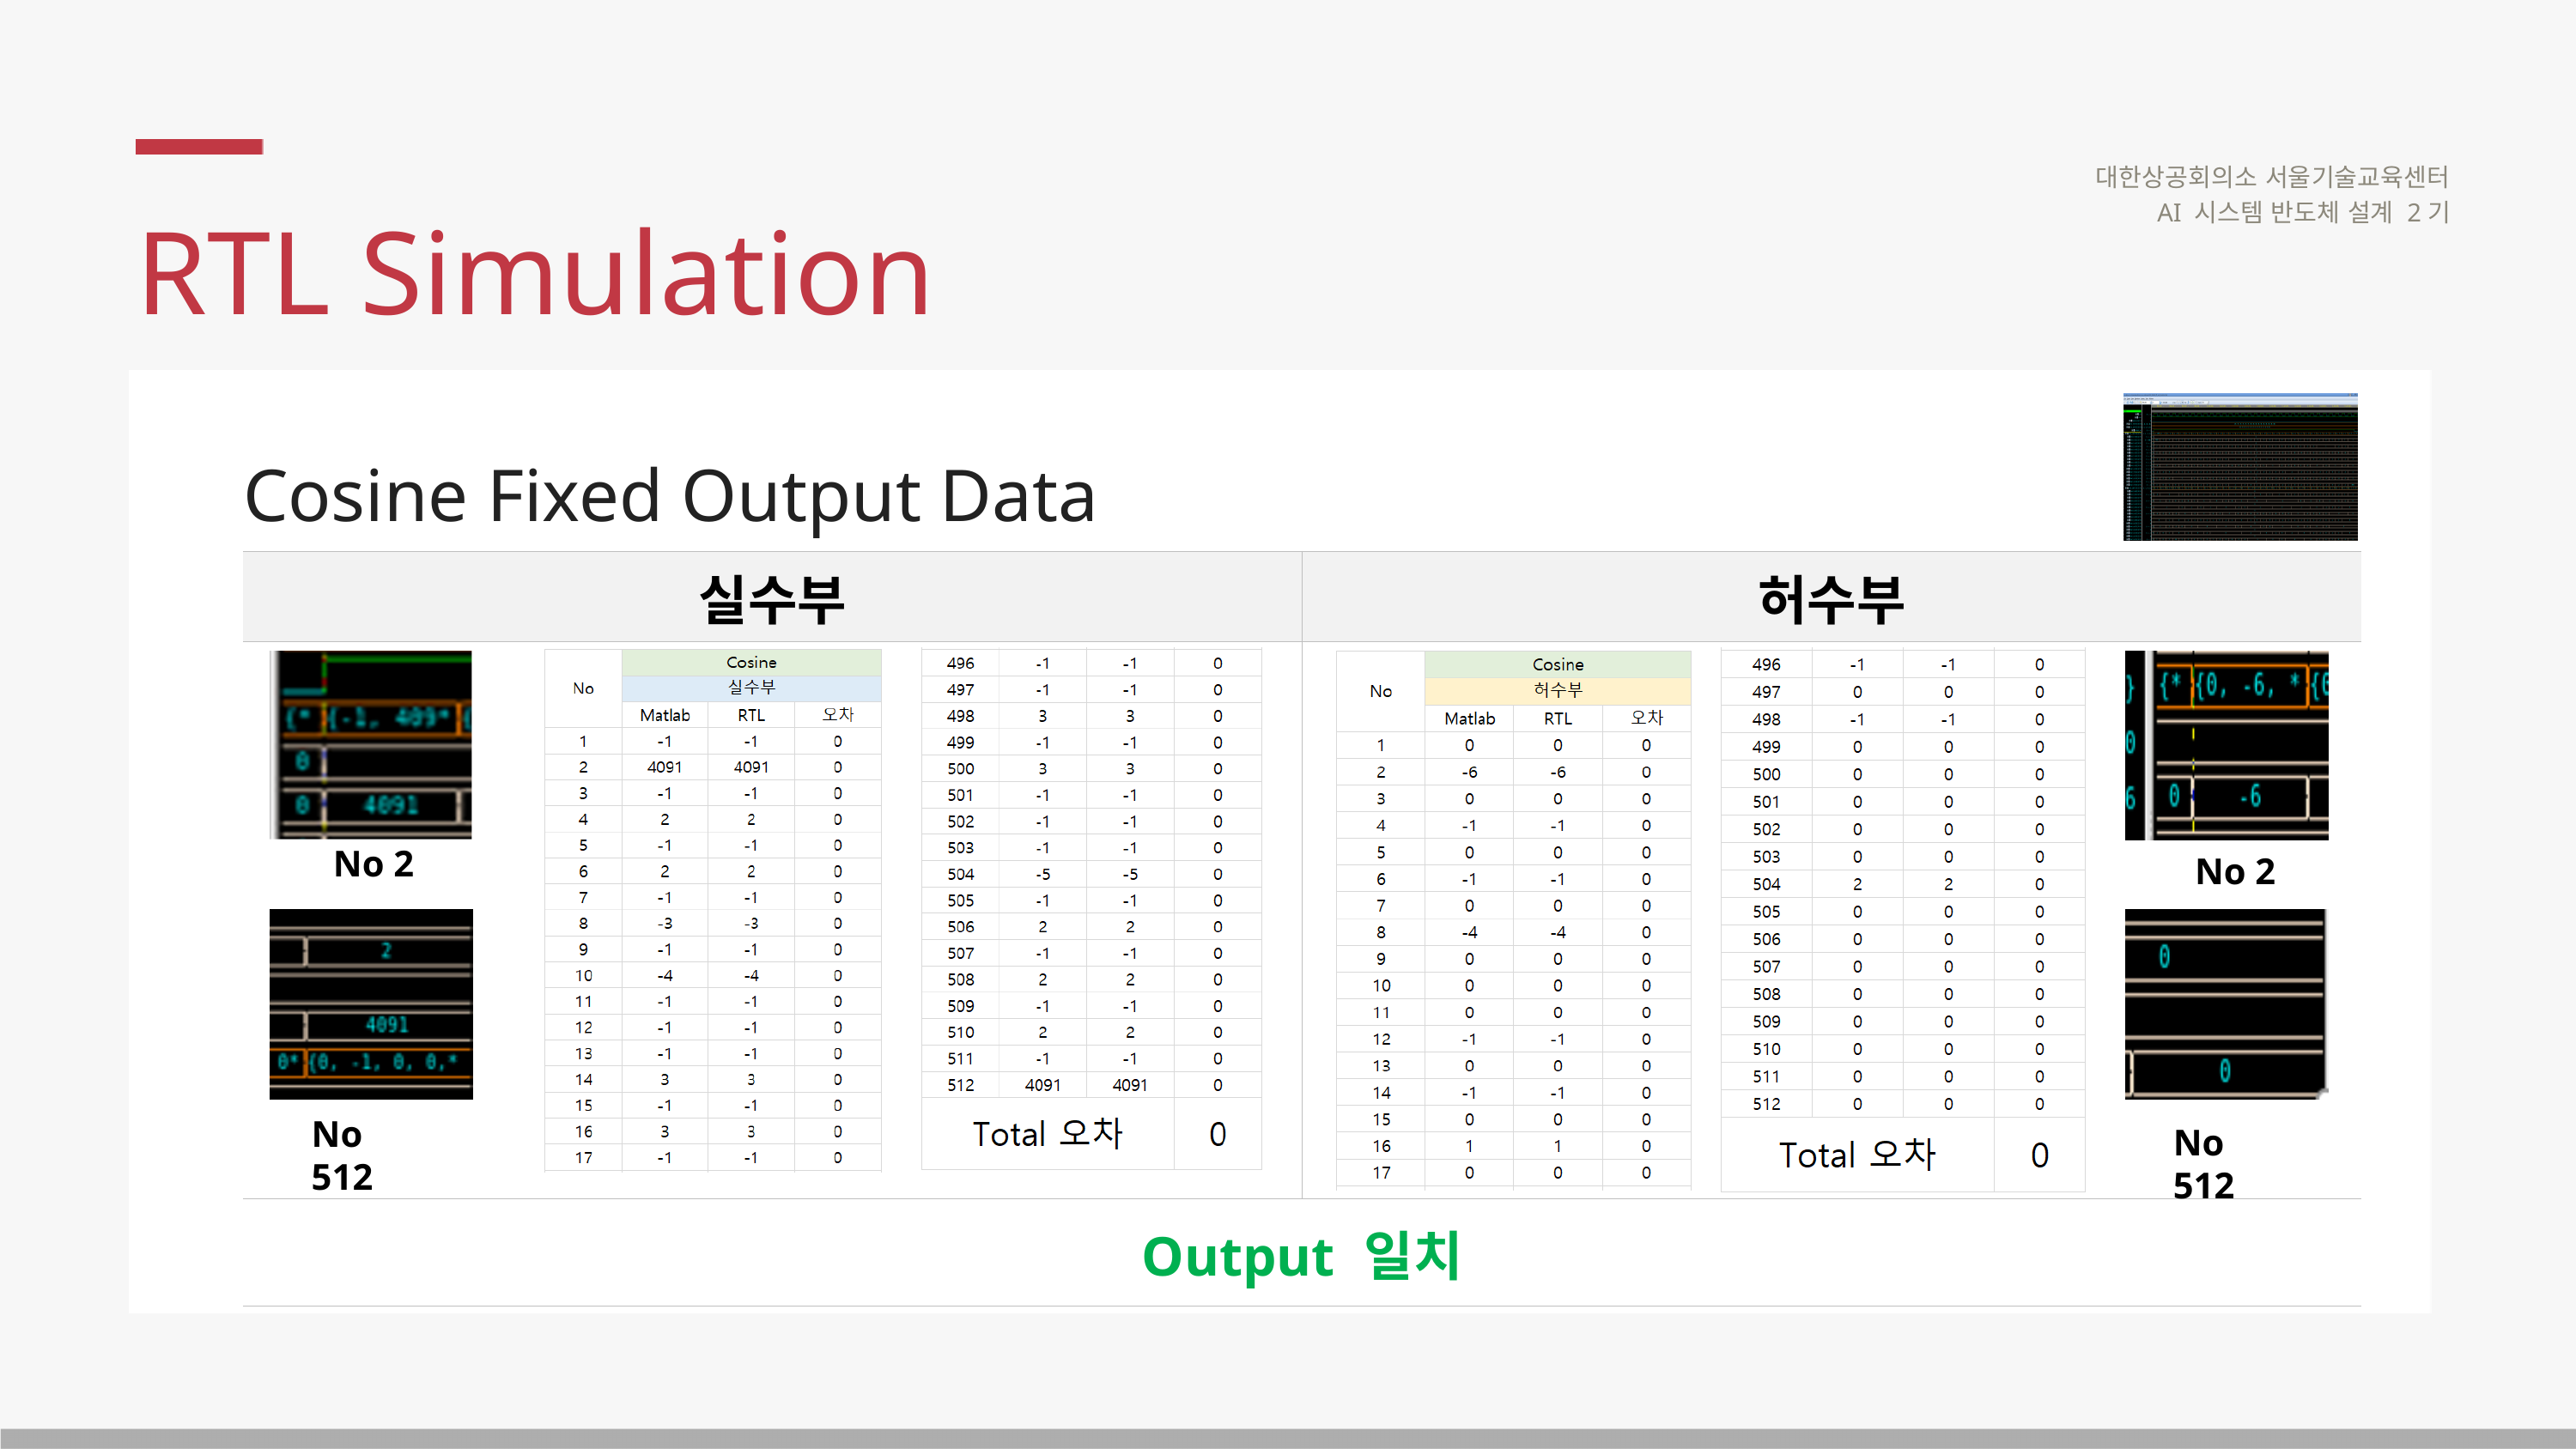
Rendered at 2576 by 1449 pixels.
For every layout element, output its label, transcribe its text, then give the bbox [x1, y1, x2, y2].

picture [128, 370, 2432, 1313]
picture [136, 139, 264, 155]
text_box 대한상공회의소 서울기술교육센터 AI 시스템 반도체 설계 2기 [2030, 157, 2451, 227]
picture [0, 1428, 2576, 1449]
text_box RTL Simulation [136, 177, 1157, 338]
